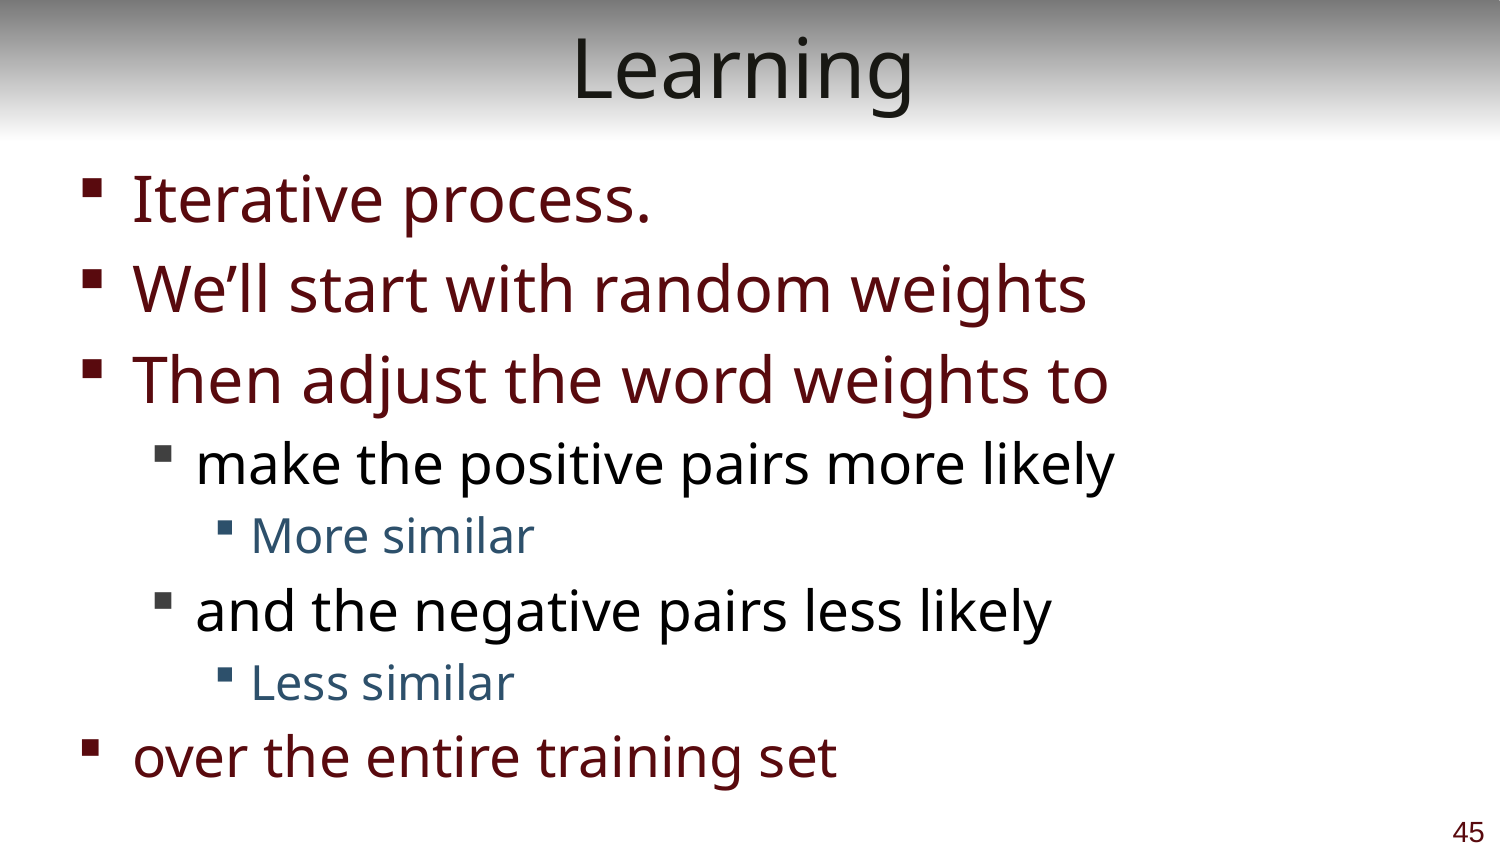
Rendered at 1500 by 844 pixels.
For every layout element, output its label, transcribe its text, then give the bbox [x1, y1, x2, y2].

title Learning [12, 0, 1475, 132]
slide_number 45 [1424, 806, 1500, 844]
list Iterative process. We’ll start with random weights Then adjust the word weights to make the positive pairs more likely More similar and the negative pairs less likely Less similar over the entire training set [62, 150, 1413, 797]
